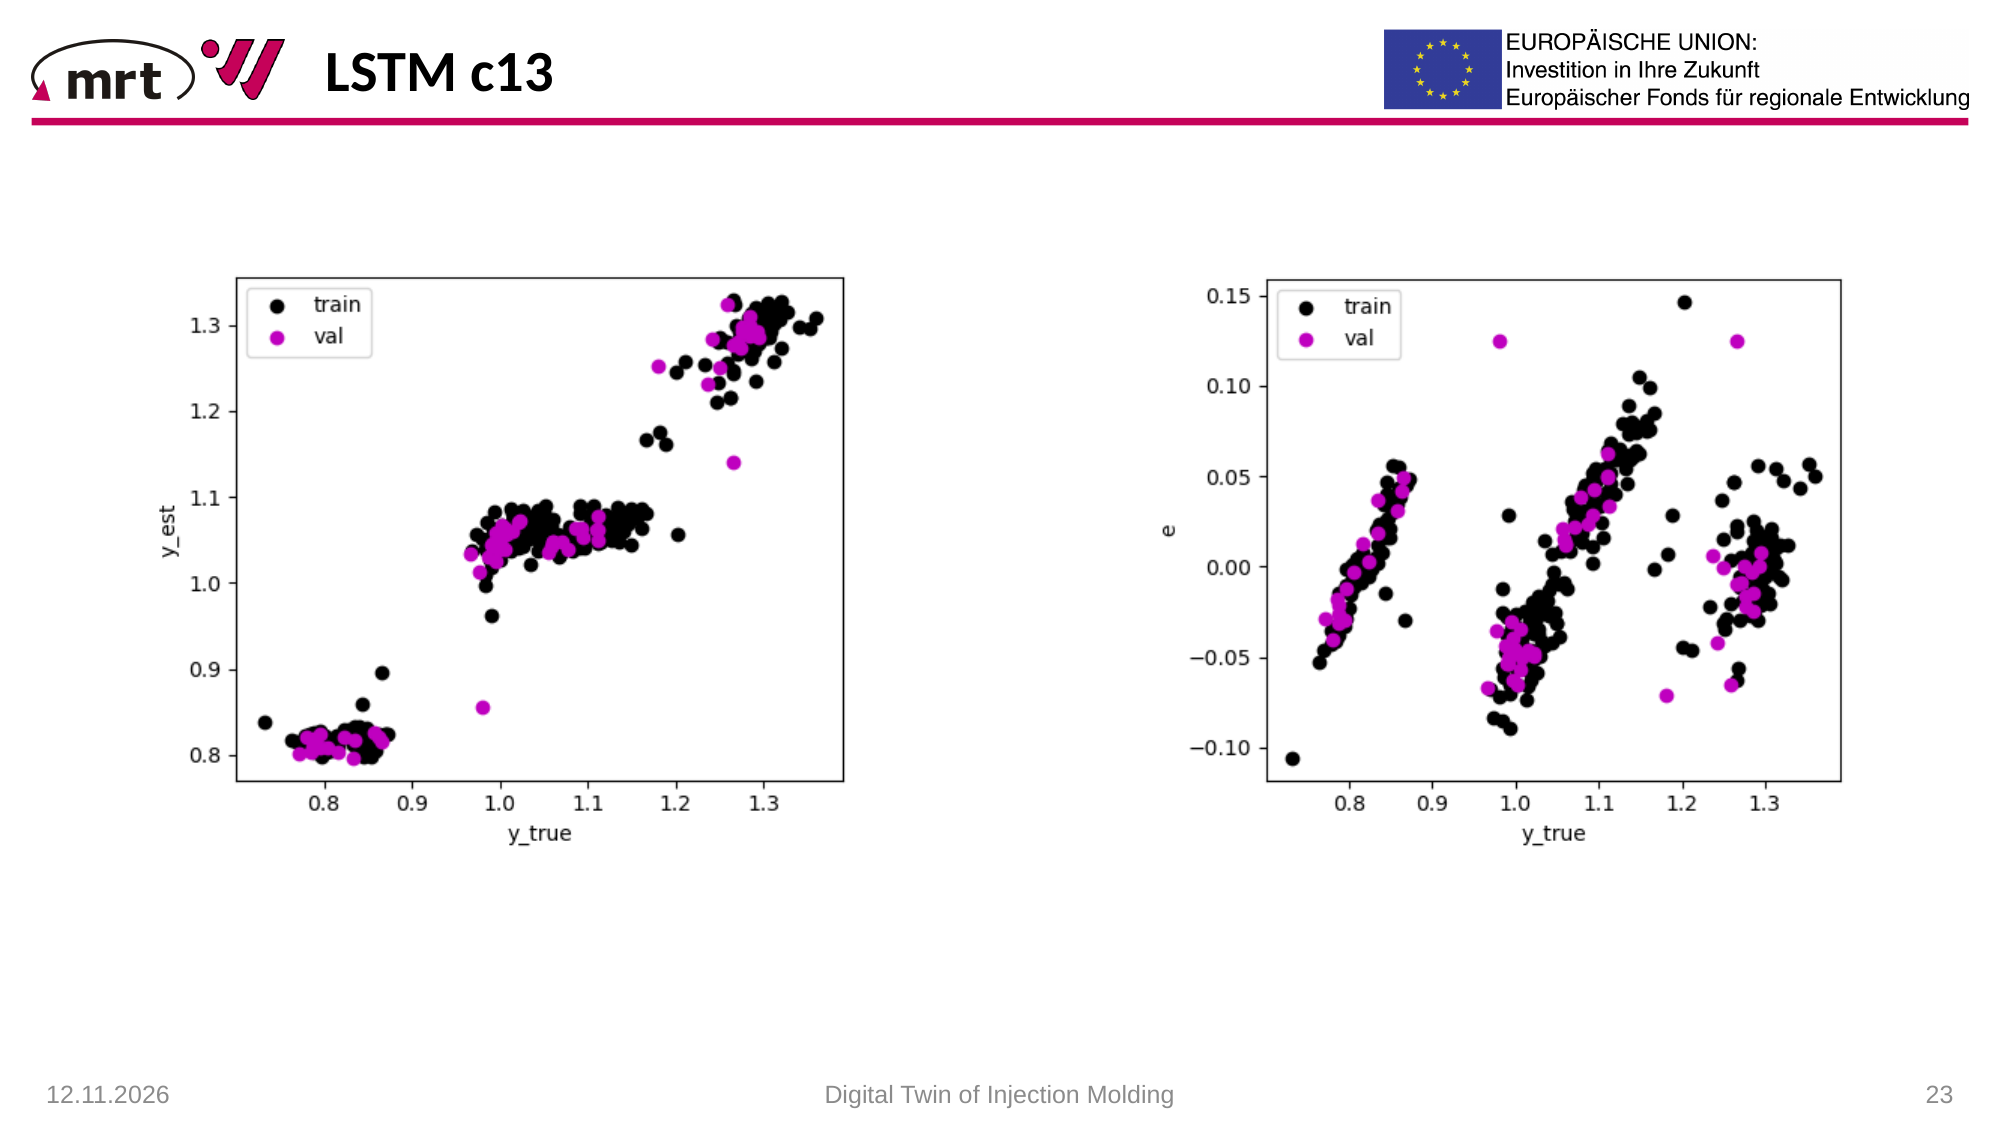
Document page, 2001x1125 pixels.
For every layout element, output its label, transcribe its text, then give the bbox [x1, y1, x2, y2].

slide_number 23 [1649, 1064, 1969, 1124]
picture [1135, 256, 1863, 868]
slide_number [31, 1064, 351, 1124]
text_box LSTM c13 [310, 31, 1969, 114]
footer Digital Twin of Injection Molding [362, 1064, 1638, 1124]
picture [137, 255, 865, 868]
picture [201, 39, 285, 100]
picture [31, 39, 195, 101]
